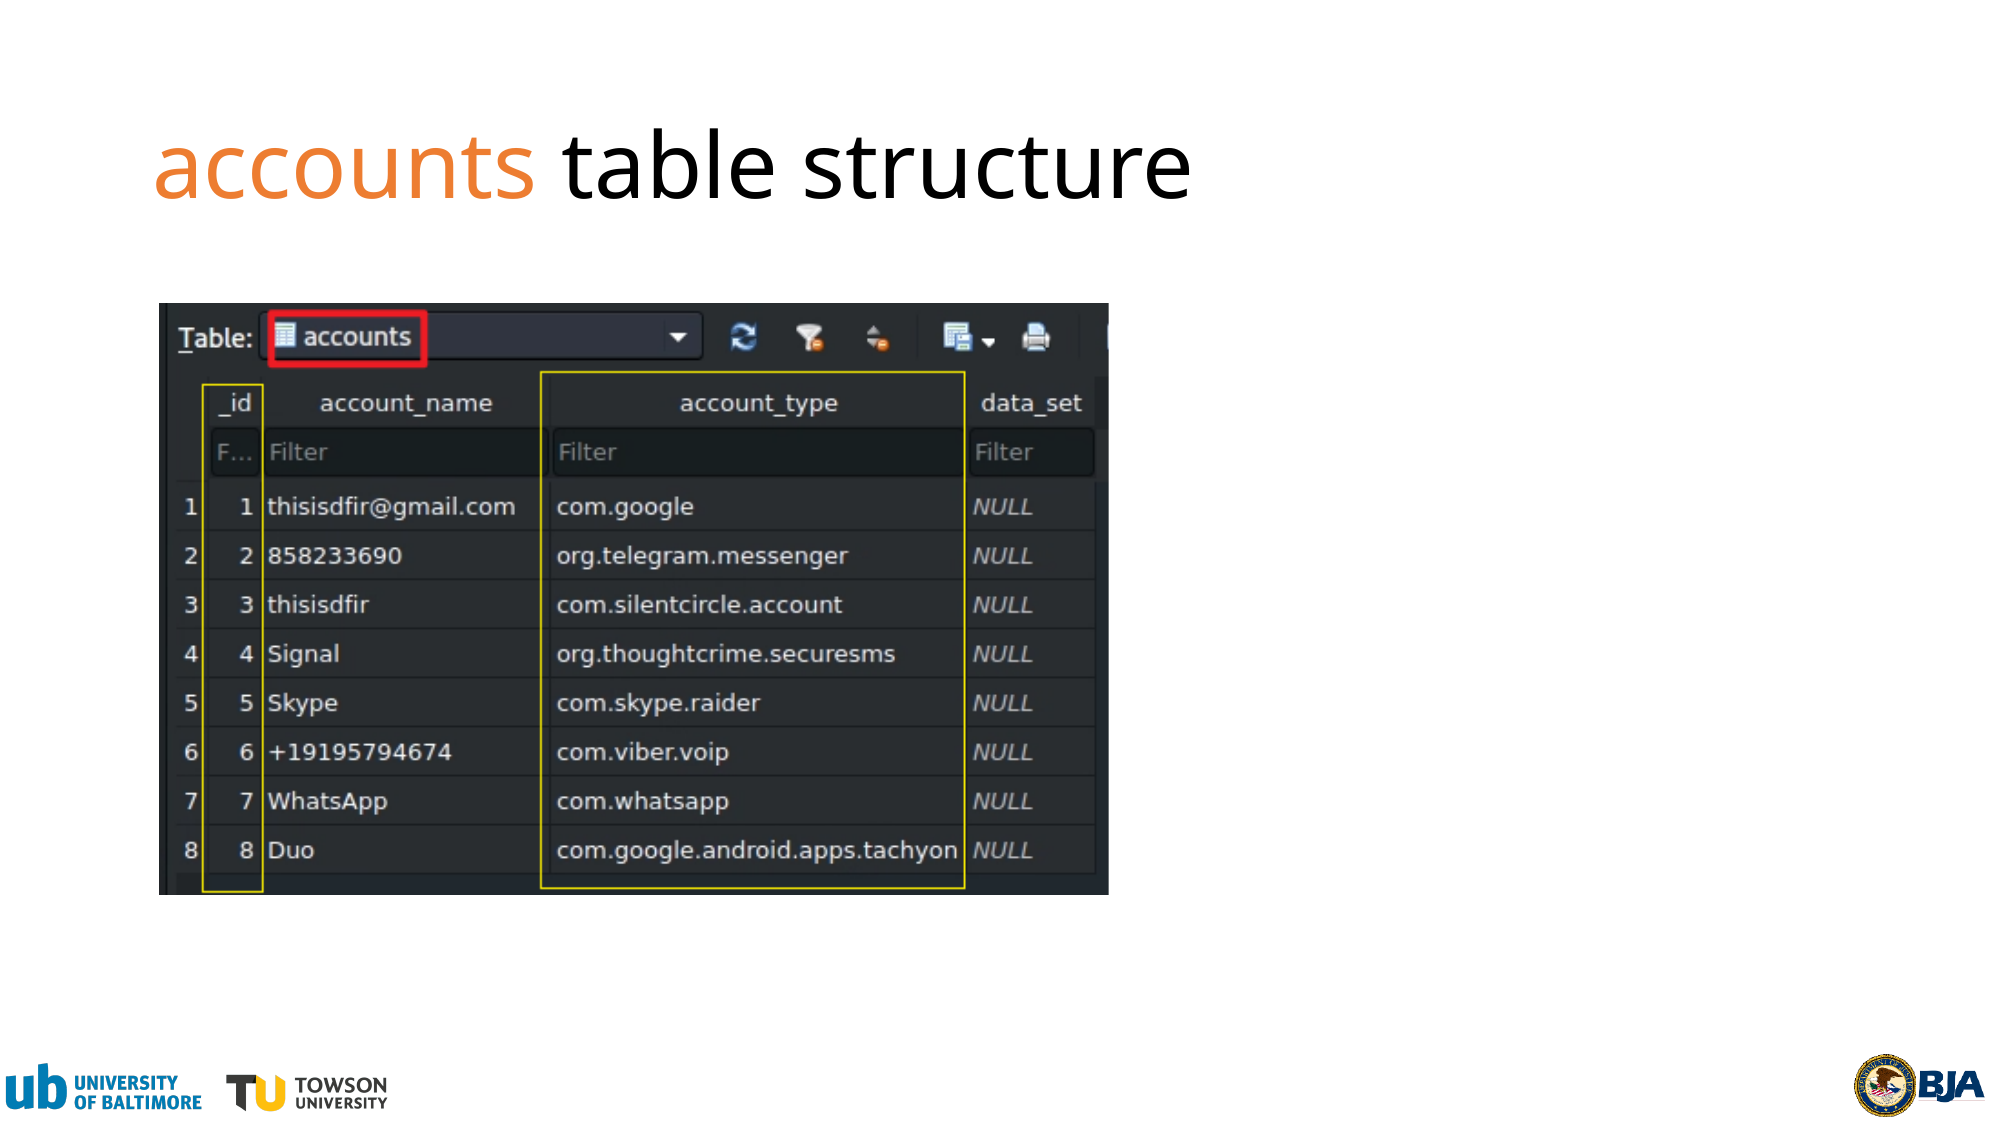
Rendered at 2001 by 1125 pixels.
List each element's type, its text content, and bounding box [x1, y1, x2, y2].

picture [159, 303, 1109, 901]
title accounts table structure [137, 59, 1863, 278]
picture [1854, 1054, 1986, 1117]
picture [0, 1031, 407, 1125]
